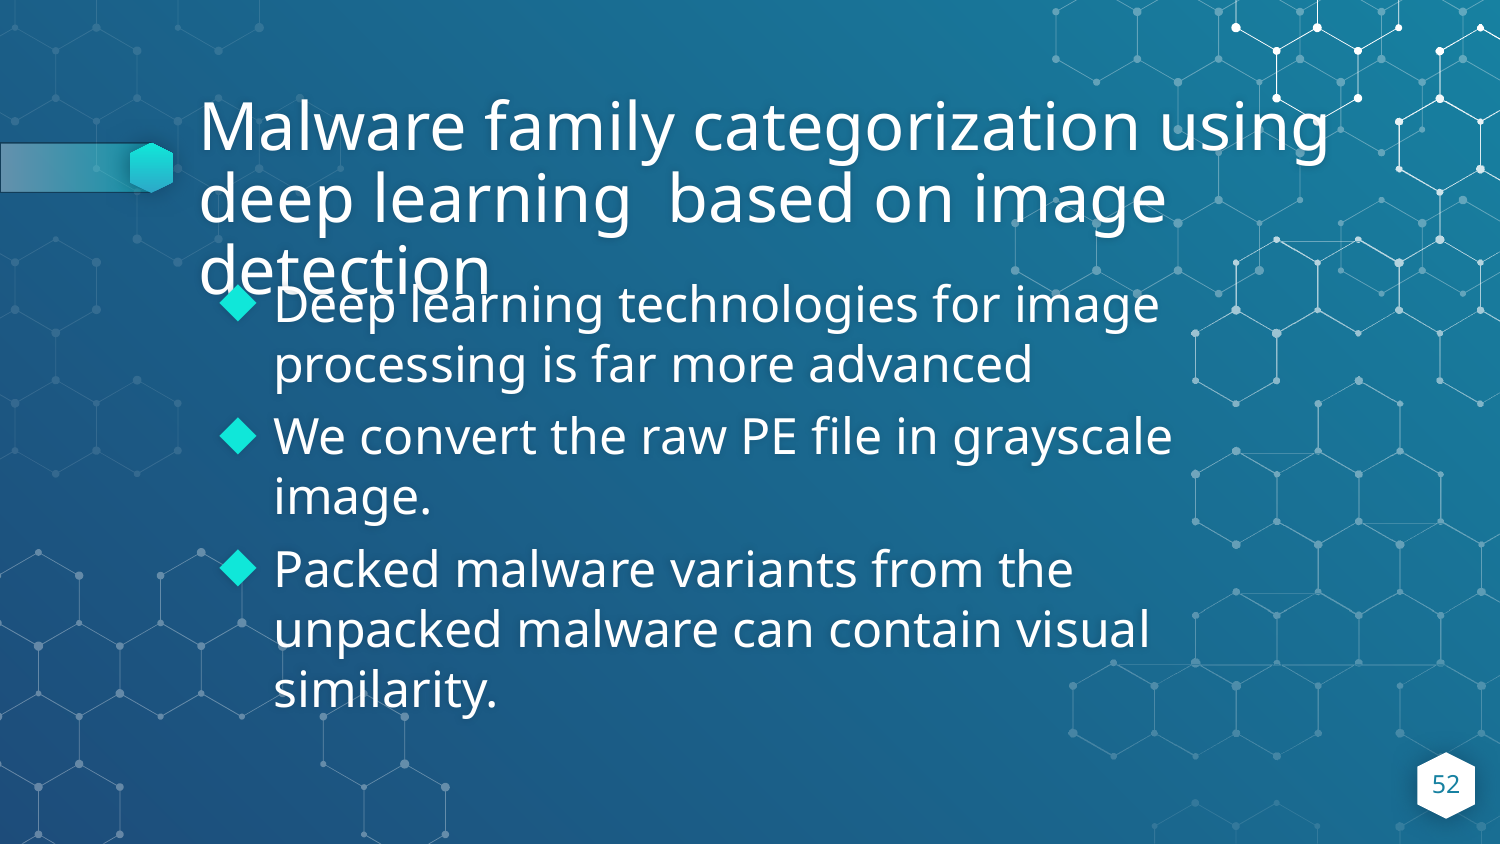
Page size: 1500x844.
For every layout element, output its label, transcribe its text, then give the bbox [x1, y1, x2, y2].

slide_number ‹#› [1417, 752, 1475, 819]
list Deep learning technologies for image processing is far more advanced We convert the raw PE file in grayscale image. Packed malware variants from the unpacked malware can contain visual similarity. [198, 272, 1302, 632]
title Malware family categorization using deep learning based on image detection [198, 92, 1475, 261]
